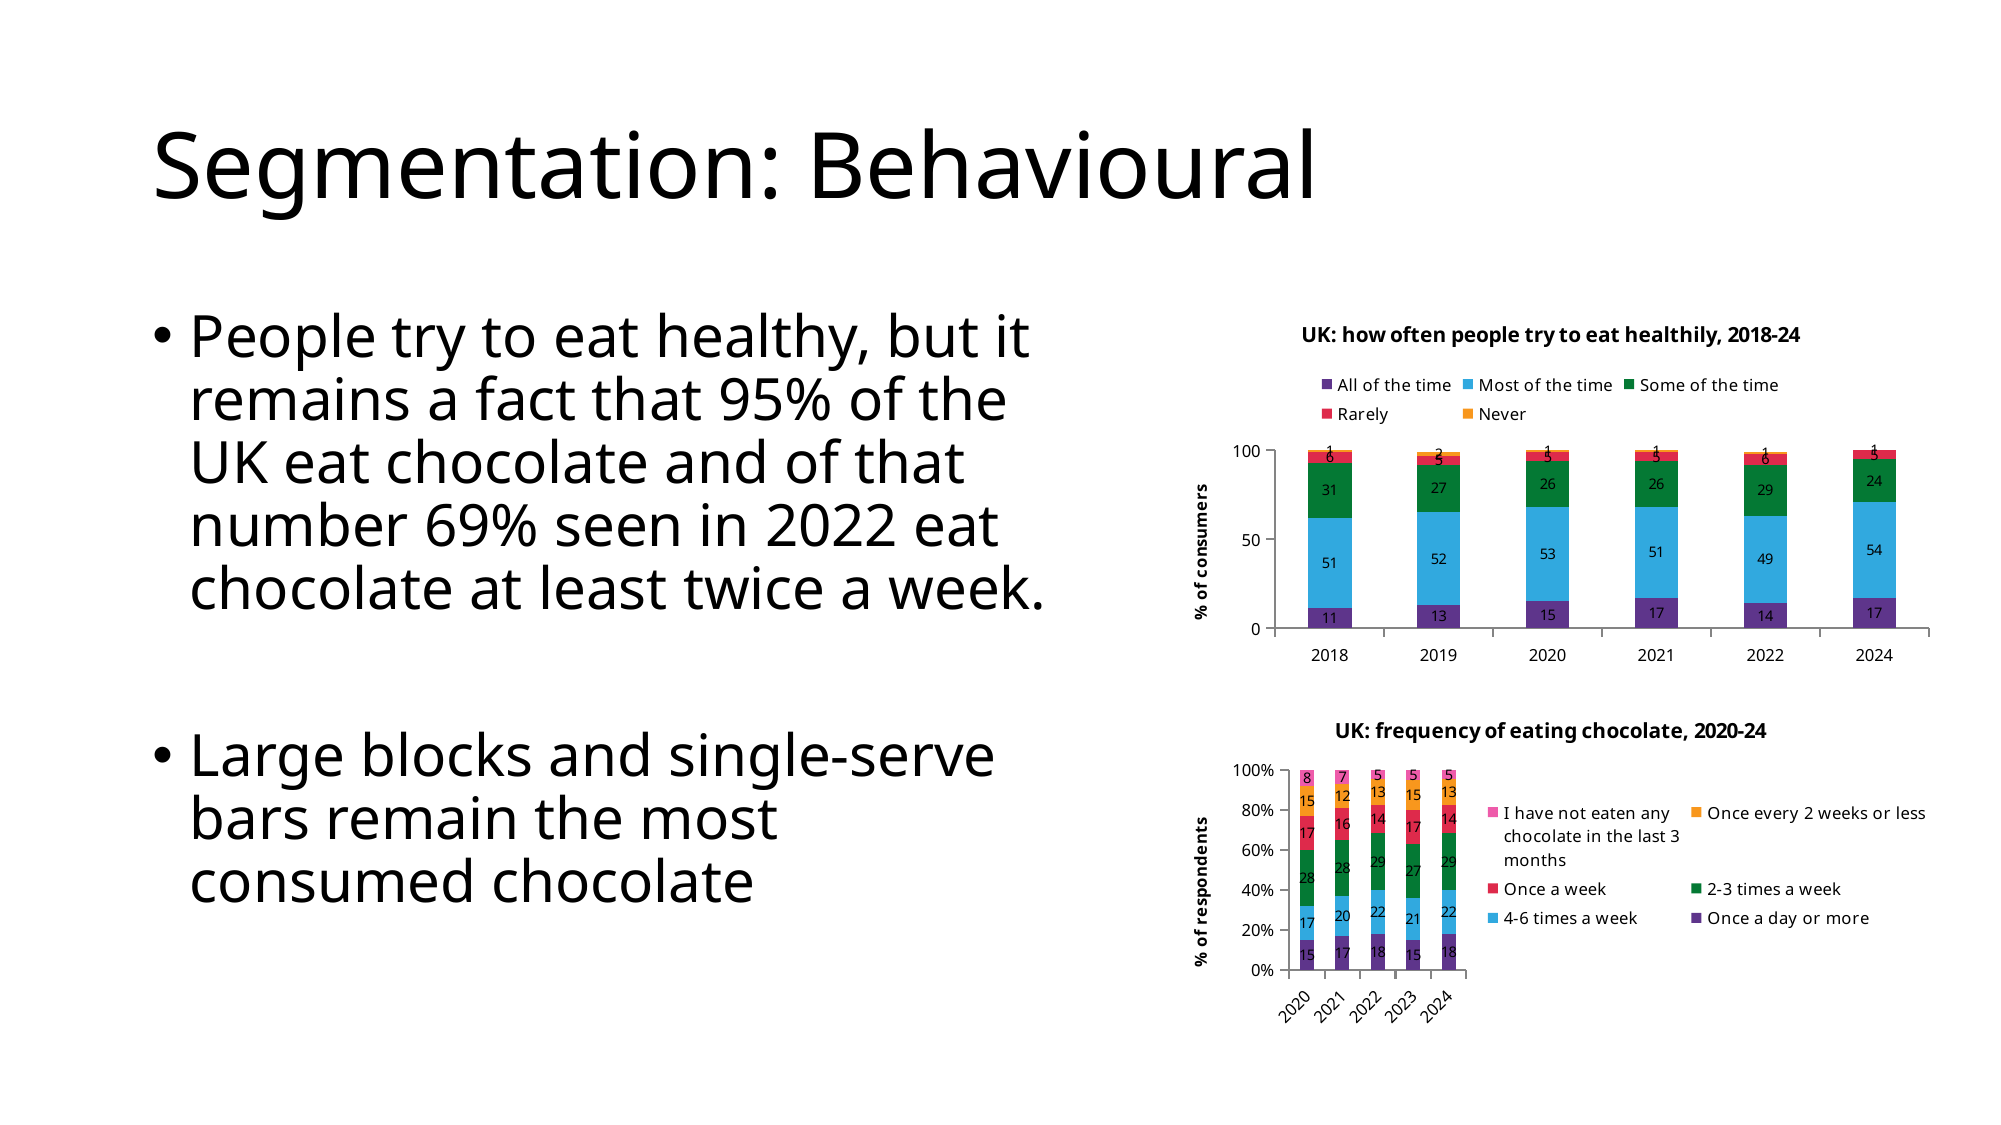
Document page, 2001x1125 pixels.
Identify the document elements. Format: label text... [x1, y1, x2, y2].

list People try to eat healthy, but it remains a fact that 95% of the UK eat chocolate and of that number 69% seen in 2022 eat chocolate at least twice a week. Large blocks and single-serve bars remain the most consumed chocolate [137, 299, 1070, 1014]
title Segmentation: Behavioural [137, 59, 1863, 278]
chart [1155, 695, 1945, 1035]
chart [1155, 298, 1945, 675]
